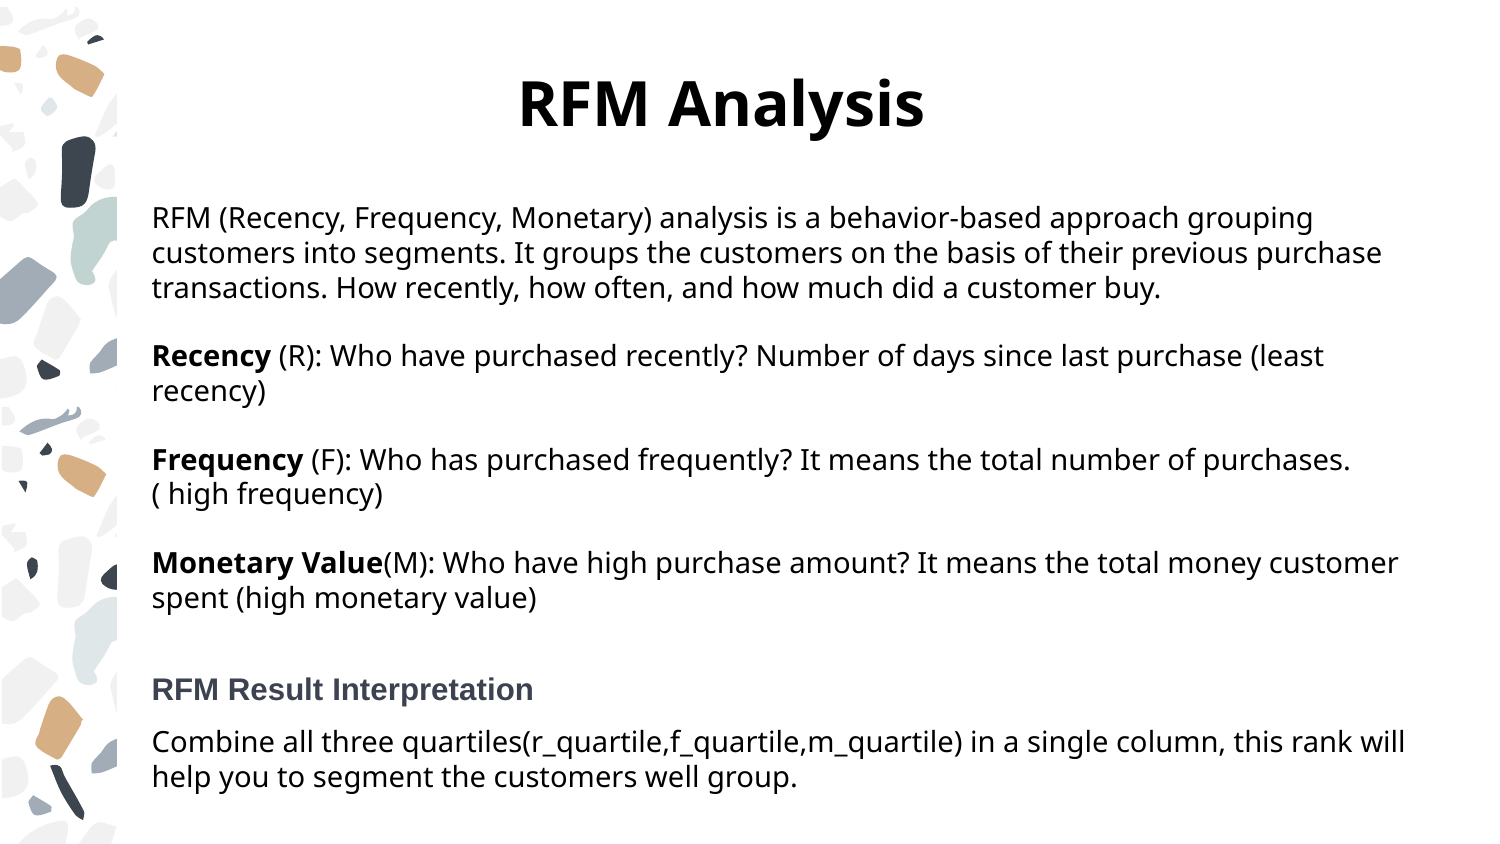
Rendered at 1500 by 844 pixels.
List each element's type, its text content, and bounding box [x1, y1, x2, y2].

title RFM Analysis [127, 49, 1394, 144]
text_box RFM (Recency, Frequency, Monetary) analysis is a behavior-based approach grouping customers into segments. It groups the customers on the basis of their previous purchase transactions. How recently, how often, and how much did a customer buy. Recency (R): Who have purchased recently? Number of days since last purchase (least recency) Frequency (F): Who has purchased frequently? It means the total number of purchases. ( high frequency) Monetary Value(M): Who have high purchase amount? It means the total money customer spent (high monetary value) RFM Result Interpretation Combine all three quartiles(r_quartile,f_quartile,m_quartile) in a single column, this rank will help you to segment the customers well group. [136, 184, 1422, 844]
